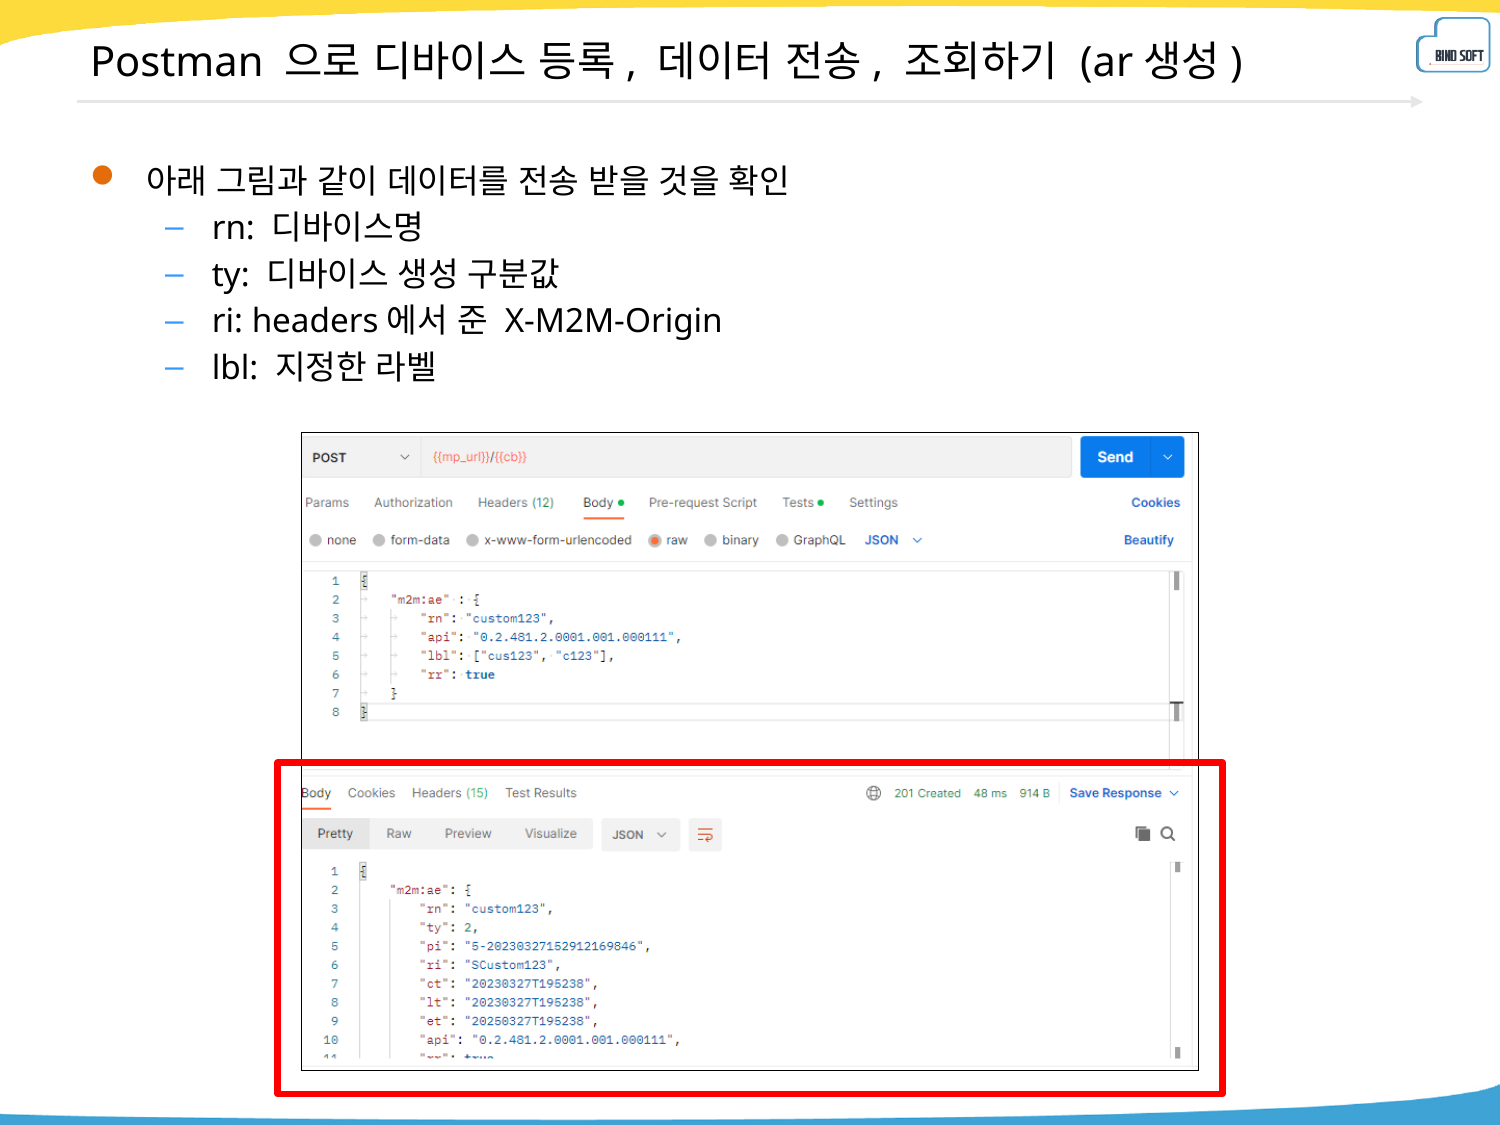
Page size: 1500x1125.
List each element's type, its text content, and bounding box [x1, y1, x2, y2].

text_box [277, 762, 1223, 1094]
list 아래 그림과 같이 데이터를 전송 받을 것을 확인 rn: 디바이스명 ty: 디바이스 생성 구분값 ri: headers에서 준 X-M2M-Origin lbl: 지정한 라벨 [75, 152, 1425, 1055]
picture [300, 432, 1200, 1071]
picture [0, 1084, 1500, 1125]
title Postman 으로 디바이스 등록, 데이터 전송, 조회하기 (ar생성) [75, 11, 1425, 108]
picture [0, 0, 1500, 74]
